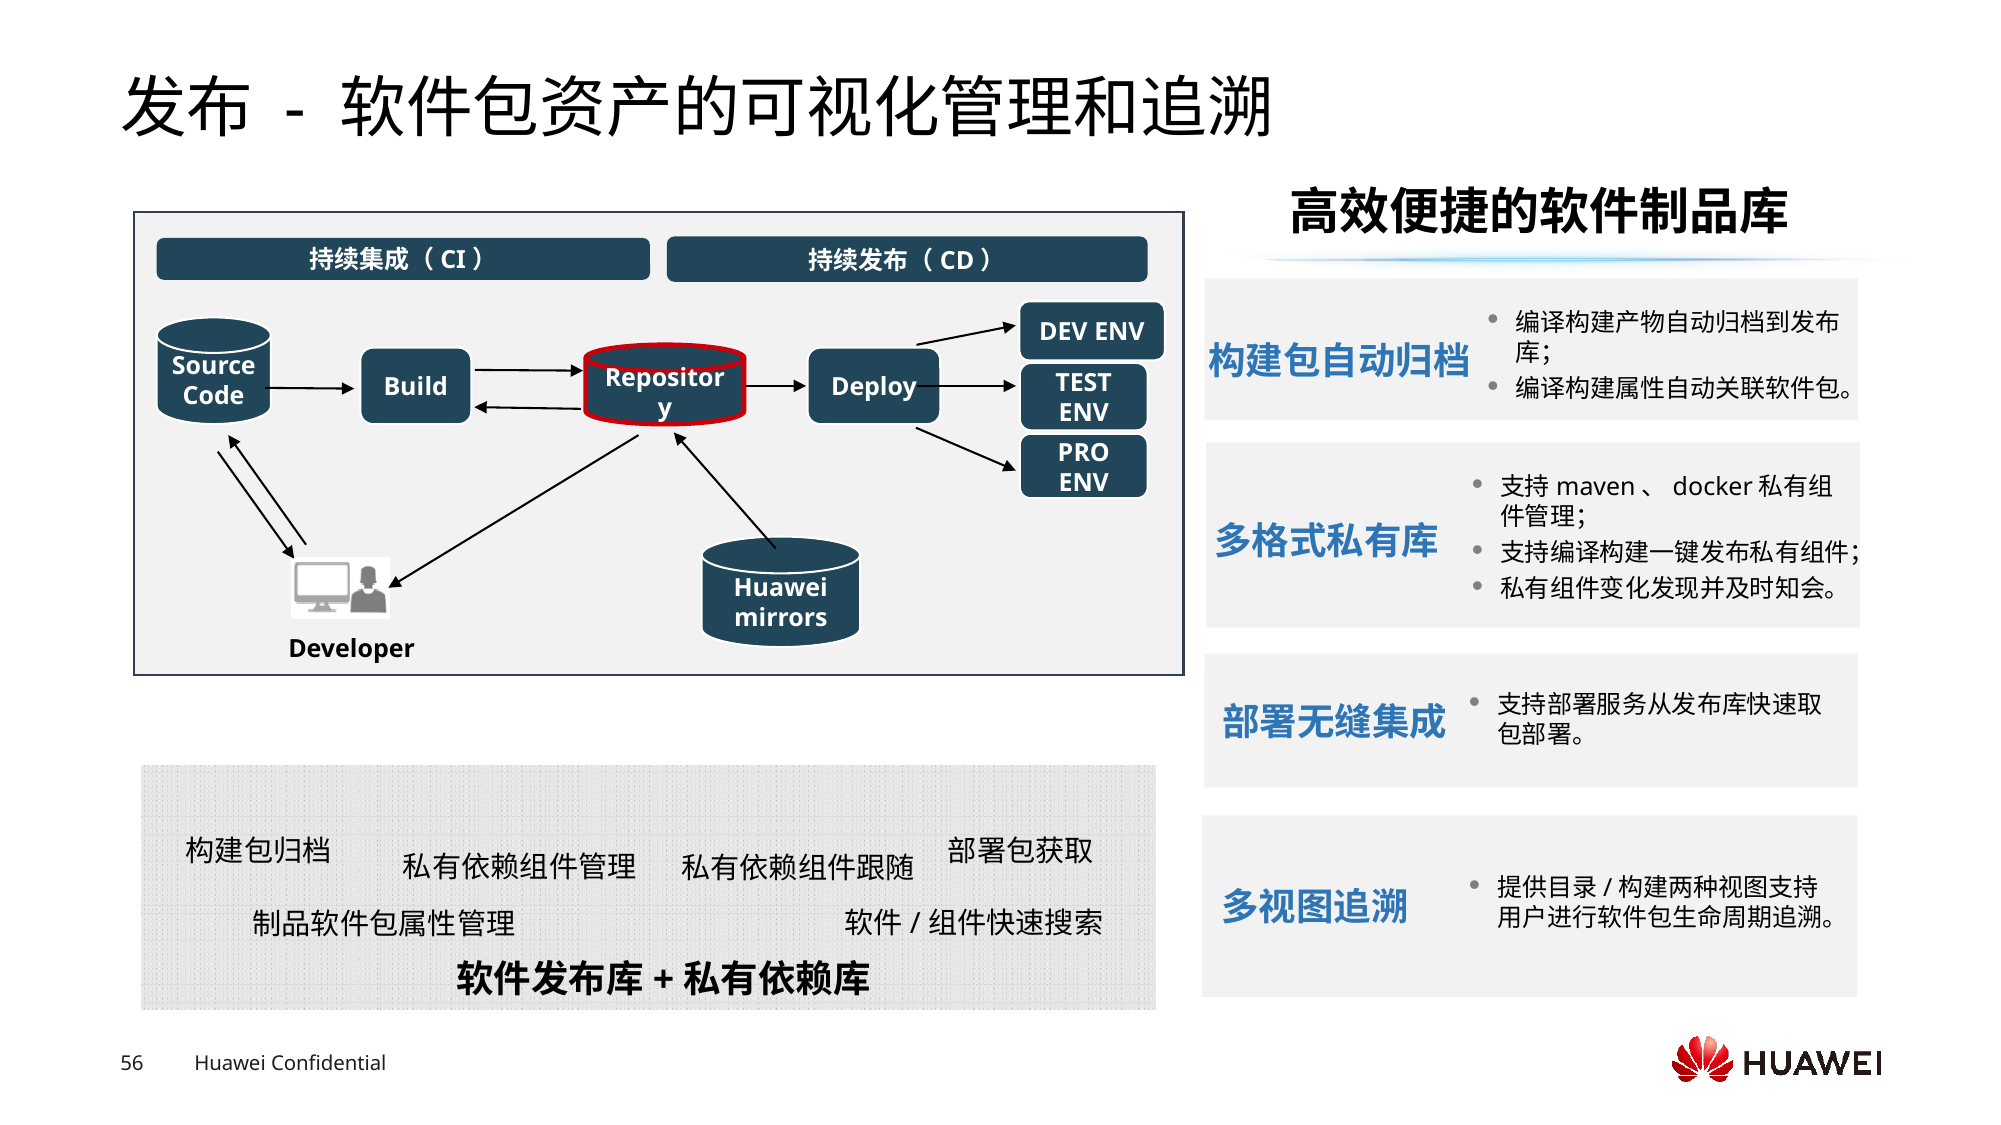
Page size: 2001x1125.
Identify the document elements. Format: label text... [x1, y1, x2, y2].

text_box 持续发布（CD） [666, 236, 1148, 282]
text_box DEV ENV [1019, 301, 1165, 361]
text_box PRO ENV [1019, 433, 1148, 499]
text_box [916, 325, 1016, 345]
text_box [673, 432, 776, 549]
text_box Build [360, 347, 472, 425]
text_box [217, 451, 295, 559]
title 发布 - 软件包资产的可视化管理和追溯 [120, 73, 1880, 155]
picture [293, 558, 389, 617]
text_box 持续集成（CI） [156, 237, 651, 280]
text_box Huawei mirrors [701, 536, 861, 648]
text_box 高效便捷的软件制品库 [1289, 179, 1791, 240]
text_box Repository [585, 344, 745, 425]
text_box Deploy [807, 347, 941, 425]
text_box Source Code [156, 317, 271, 425]
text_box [1201, 278, 1860, 997]
picture [1672, 1036, 1881, 1082]
picture [141, 764, 1156, 1011]
text_box TEST ENV [1019, 362, 1148, 431]
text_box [915, 427, 1016, 471]
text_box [388, 435, 639, 588]
picture [1200, 244, 1925, 275]
text_box [133, 211, 1185, 676]
text_box Developer [273, 625, 430, 670]
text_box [228, 435, 306, 545]
